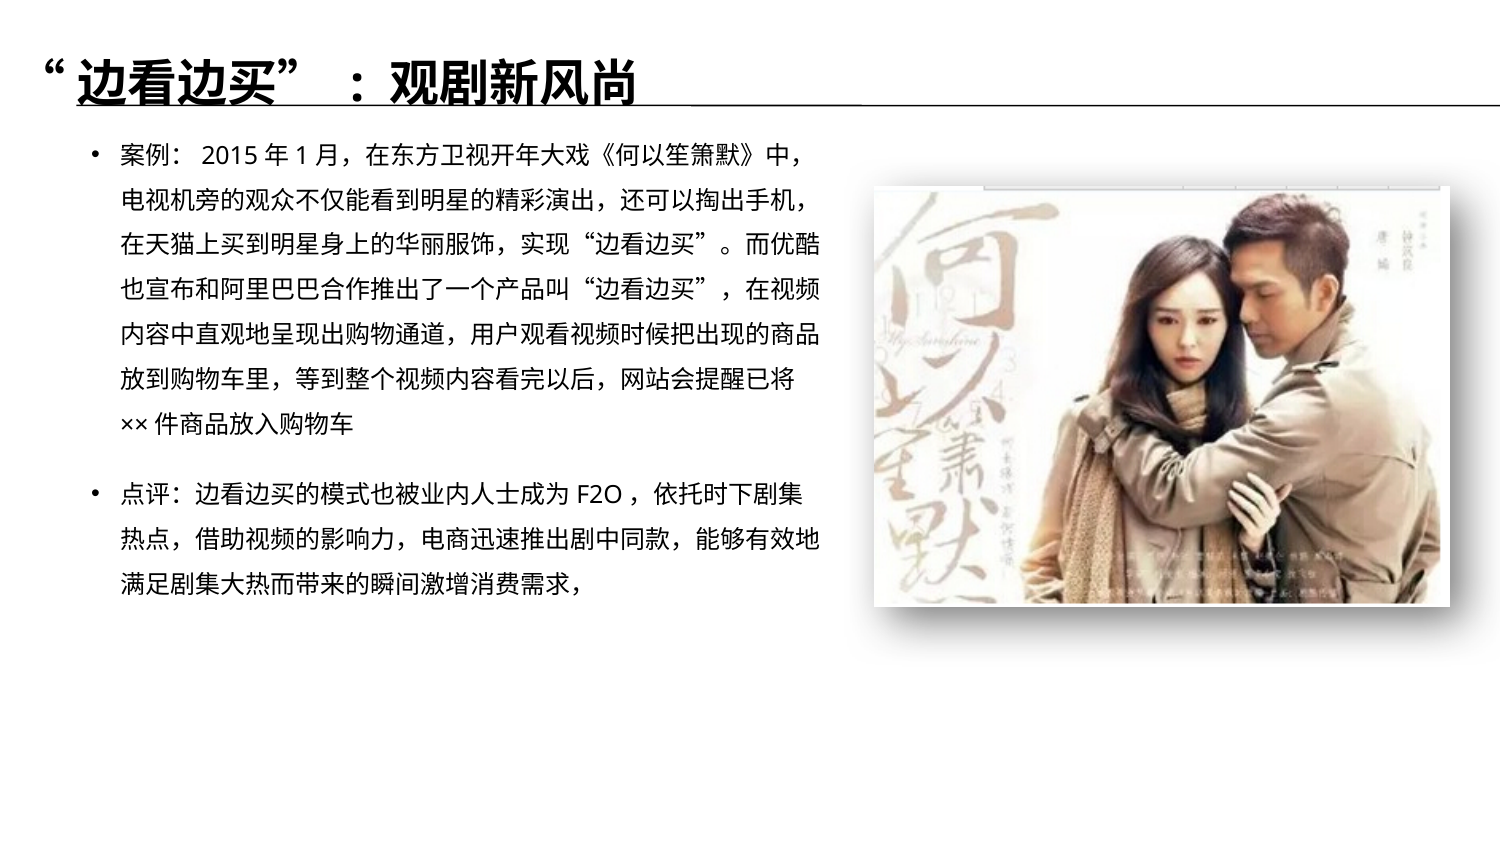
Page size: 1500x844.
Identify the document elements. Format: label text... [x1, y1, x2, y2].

picture [874, 186, 1450, 607]
text_box 案例：2015年1月，在东方卫视开年大戏《何以笙箫默》中，电视机旁的观众不仅能看到明星的精彩演出，还可以掏出手机，在天猫上买到明星身上的华丽服饰，实现“边看边买”。而优酷也宣布和阿里巴巴合作推出了一个产品叫“边看边买”，在视频内容中直观地呈现出购物通道，用户观看视频时候把出现的商品放到购物车里，等到整个视频内容看完以后，网站会提醒已将××件商品放入购物车 点评：边看边买的模式也被业内人士成为F2O，依托时下剧集热点，借助视频的影响力，电商迅速推出剧中同款，能够有效地满足剧集大热而带来的瞬间激增消费需求， [76, 116, 837, 606]
title “边看边买” : 观剧新风尚 [0, 32, 1350, 101]
